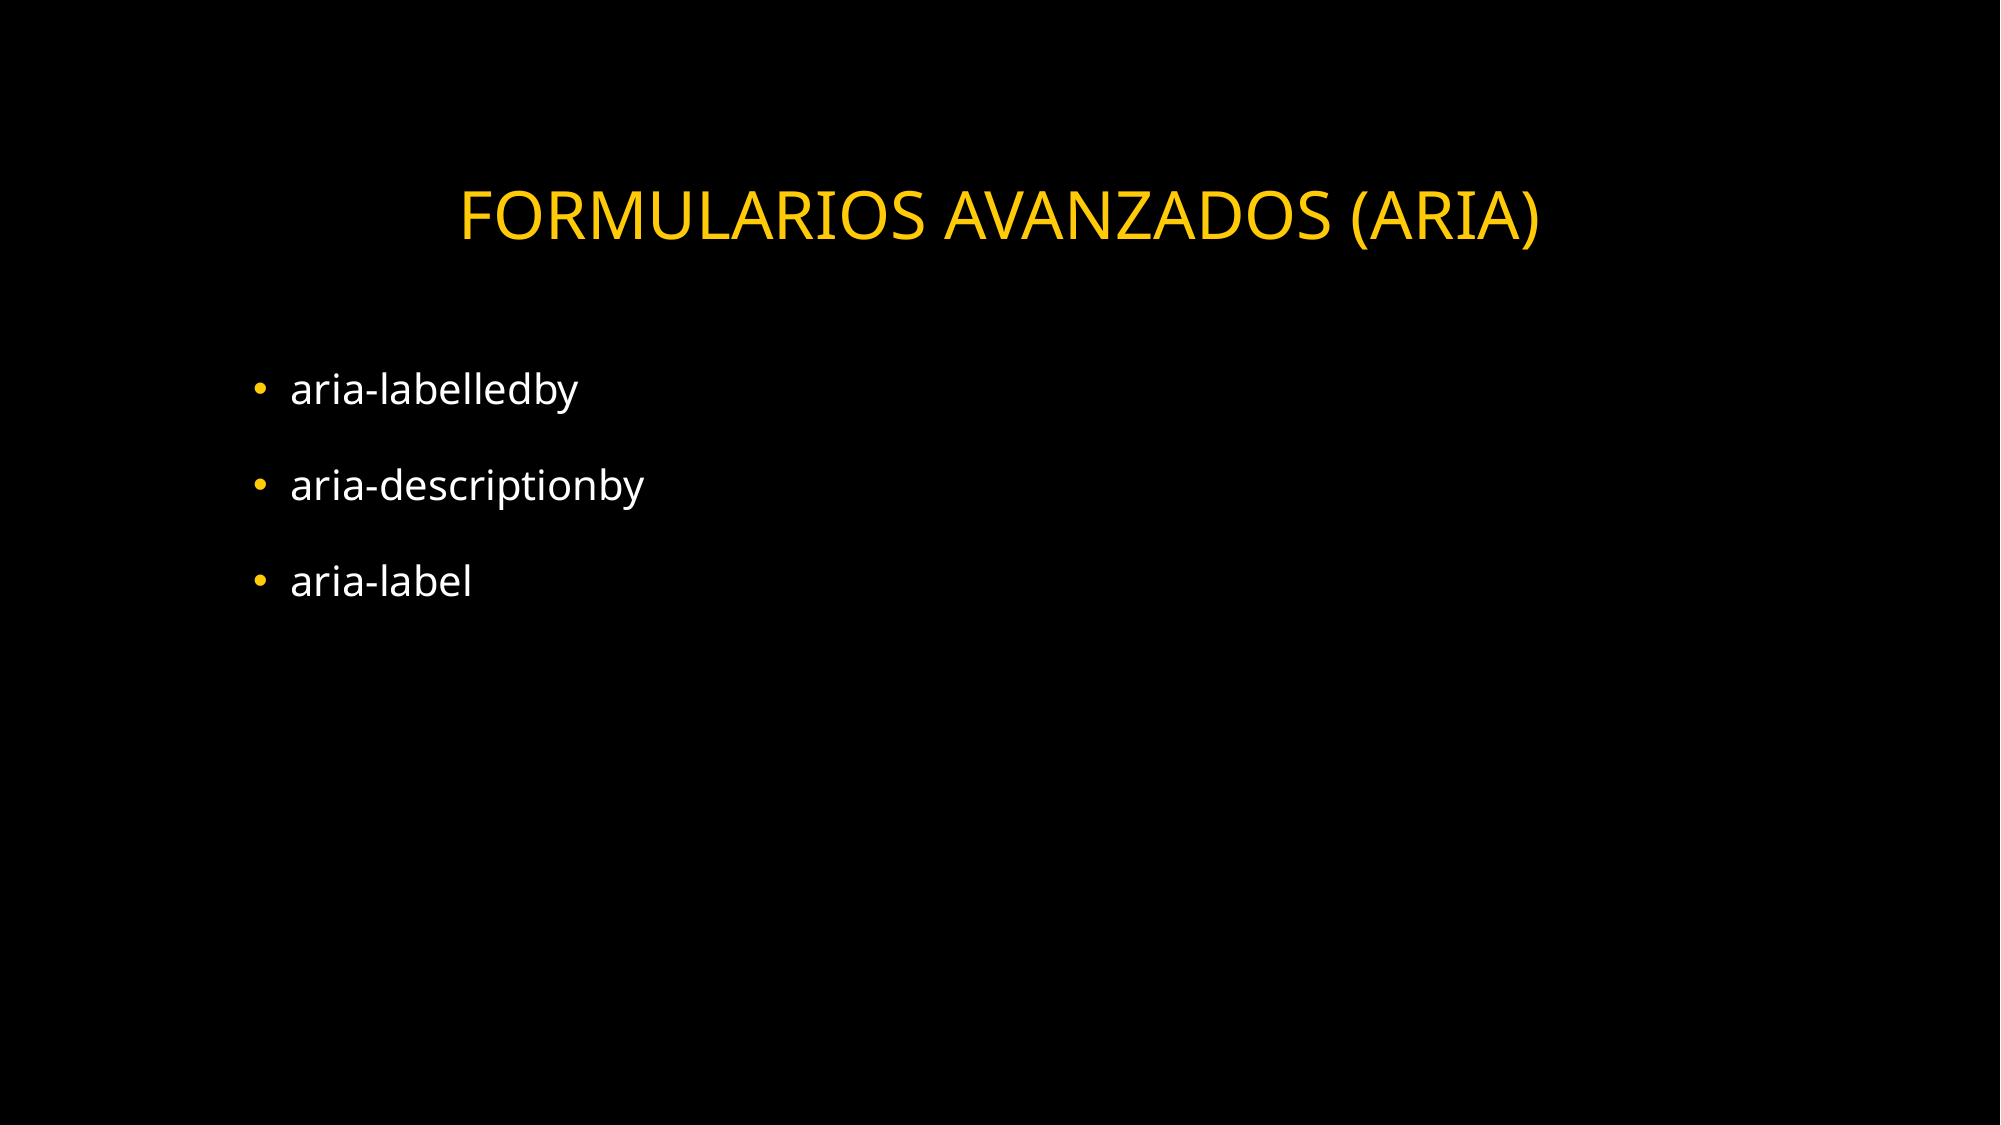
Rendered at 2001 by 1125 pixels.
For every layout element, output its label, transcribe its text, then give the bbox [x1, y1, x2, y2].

list aria-labelledby aria-descriptionby aria-label [238, 330, 1763, 897]
title Formularios avanzados (aria) [238, 131, 1763, 305]
